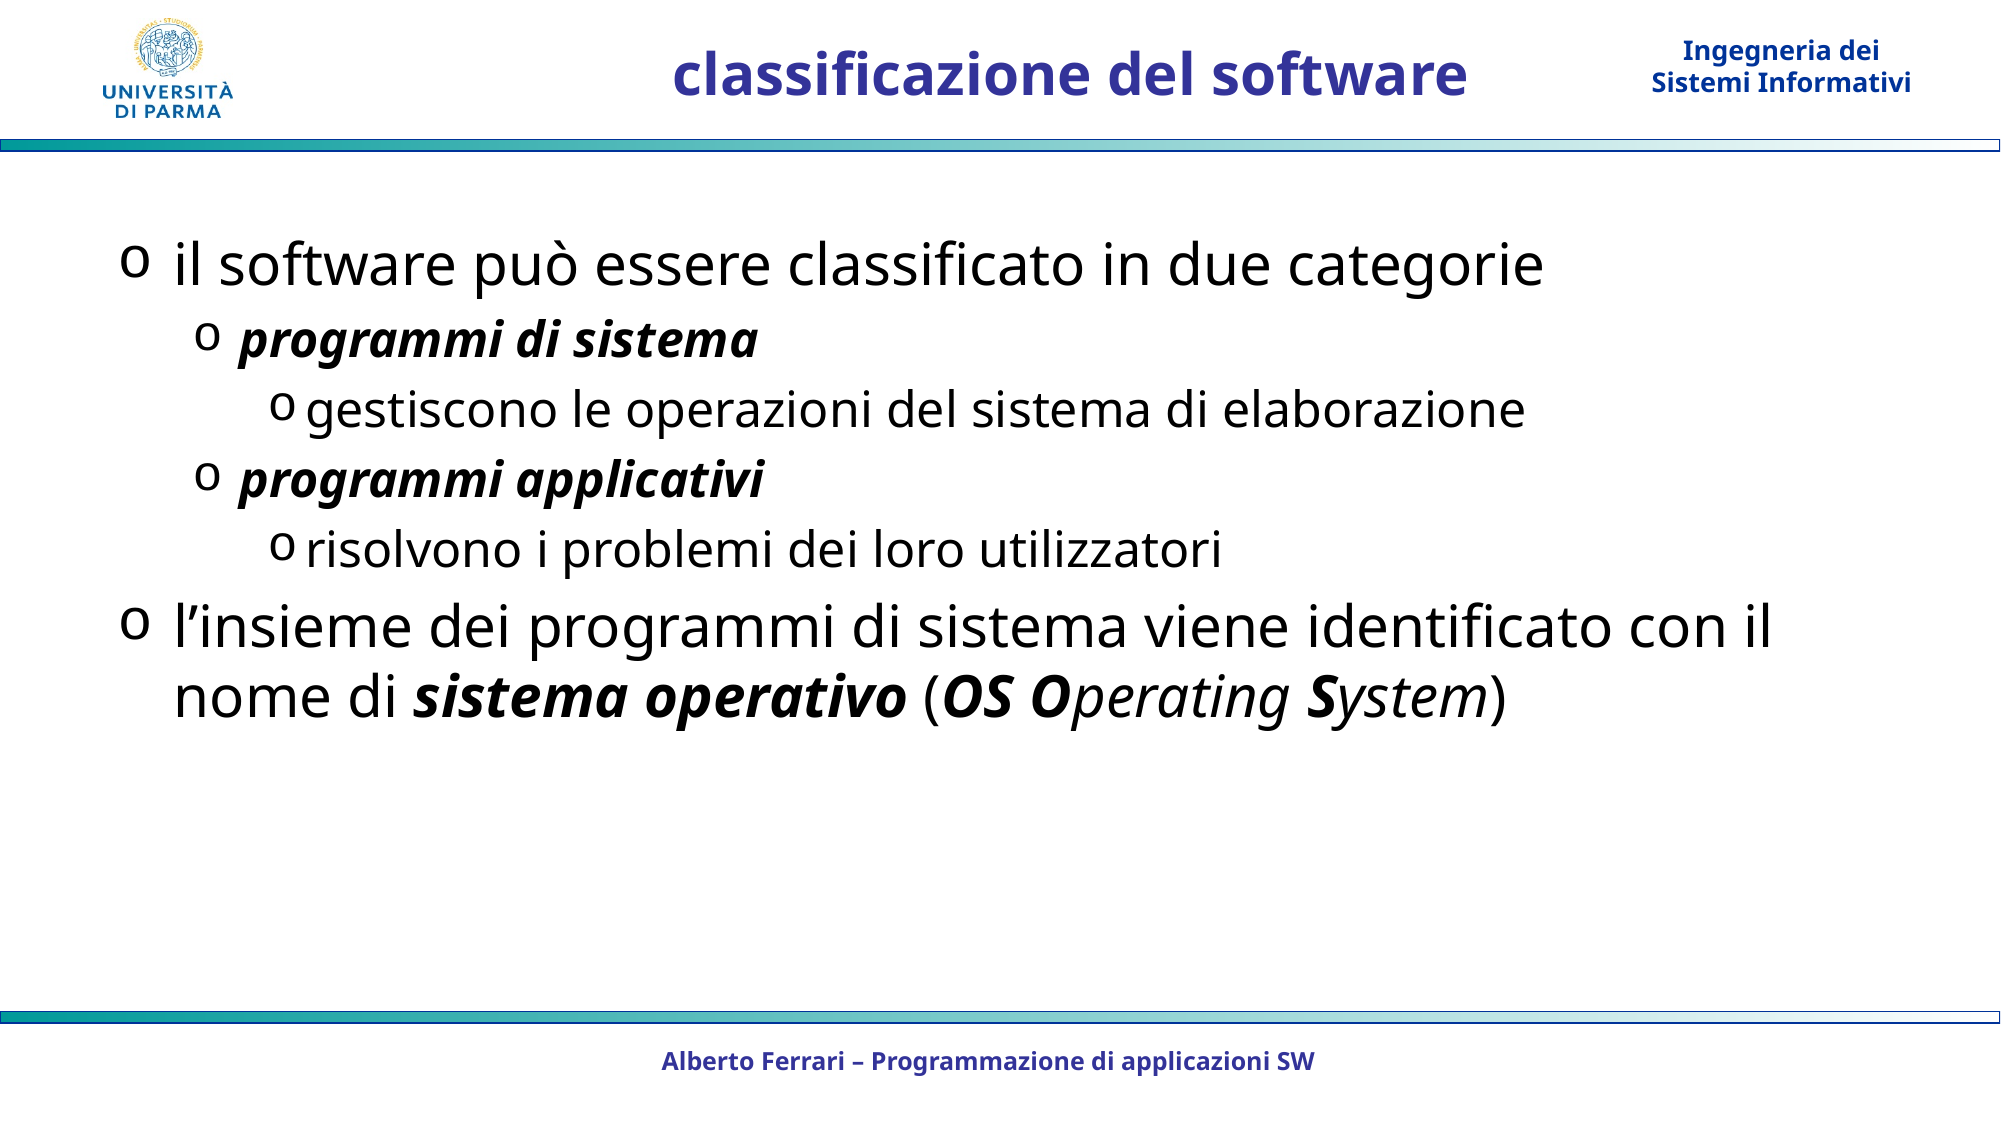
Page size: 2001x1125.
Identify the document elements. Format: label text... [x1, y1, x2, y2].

list il software può essere classificato in due categorie programmi di sistema gestiscono le operazioni del sistema di elaborazione programmi applicativi risolvono i problemi dei loro utilizzatori l’insieme dei programmi di sistema viene identificato con il nome di sistema operativo (OS Operating System) [102, 220, 1903, 963]
picture [103, 18, 233, 118]
footer Alberto Ferrari – Programmazione di applicazioni SW [366, 1037, 1611, 1092]
title classificazione del software [559, 19, 1583, 126]
